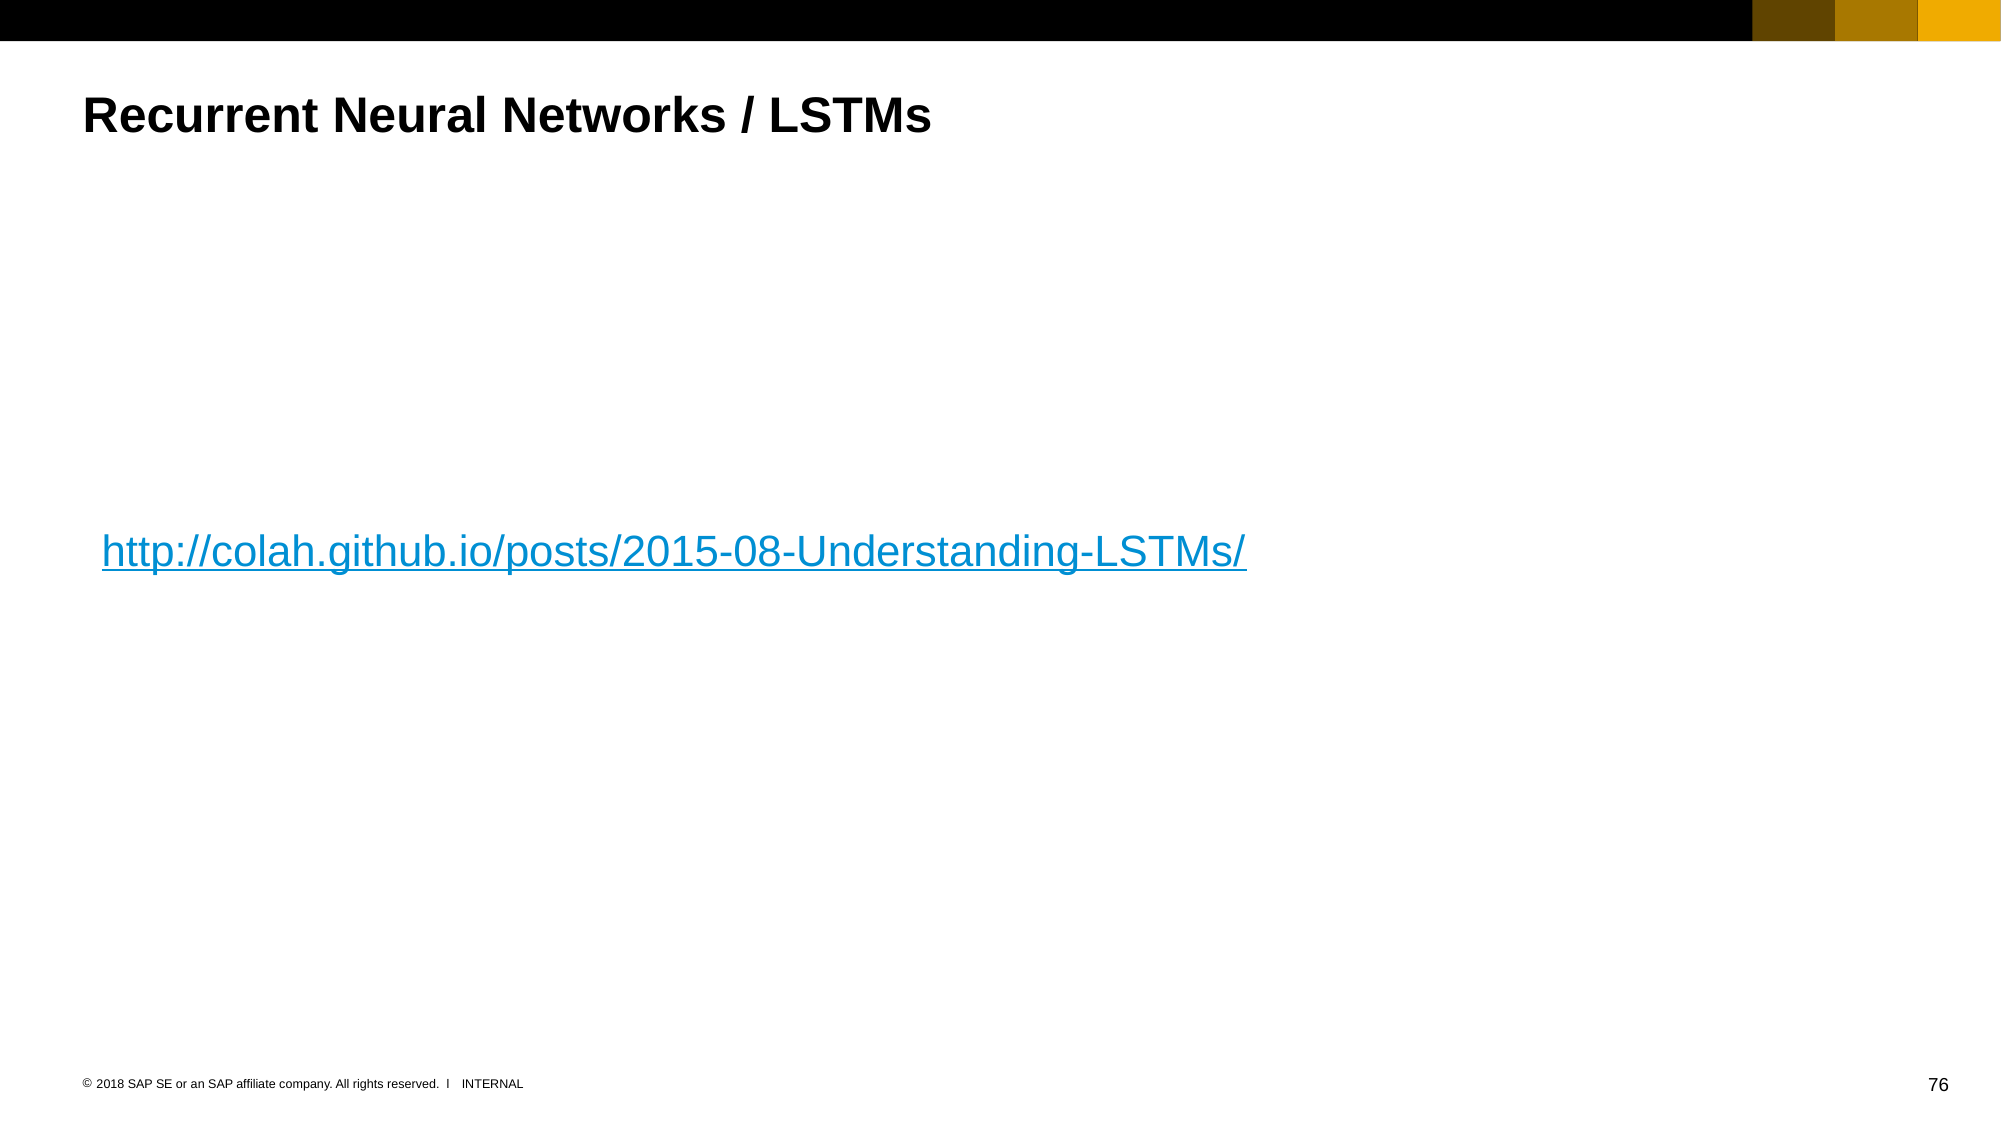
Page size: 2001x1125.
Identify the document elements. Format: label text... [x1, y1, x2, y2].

title Recurrent Neural Networks / LSTMs [82, 82, 1918, 144]
text_box http://colah.github.io/posts/2015-08-Understanding-LSTMs/ [86, 515, 1480, 636]
